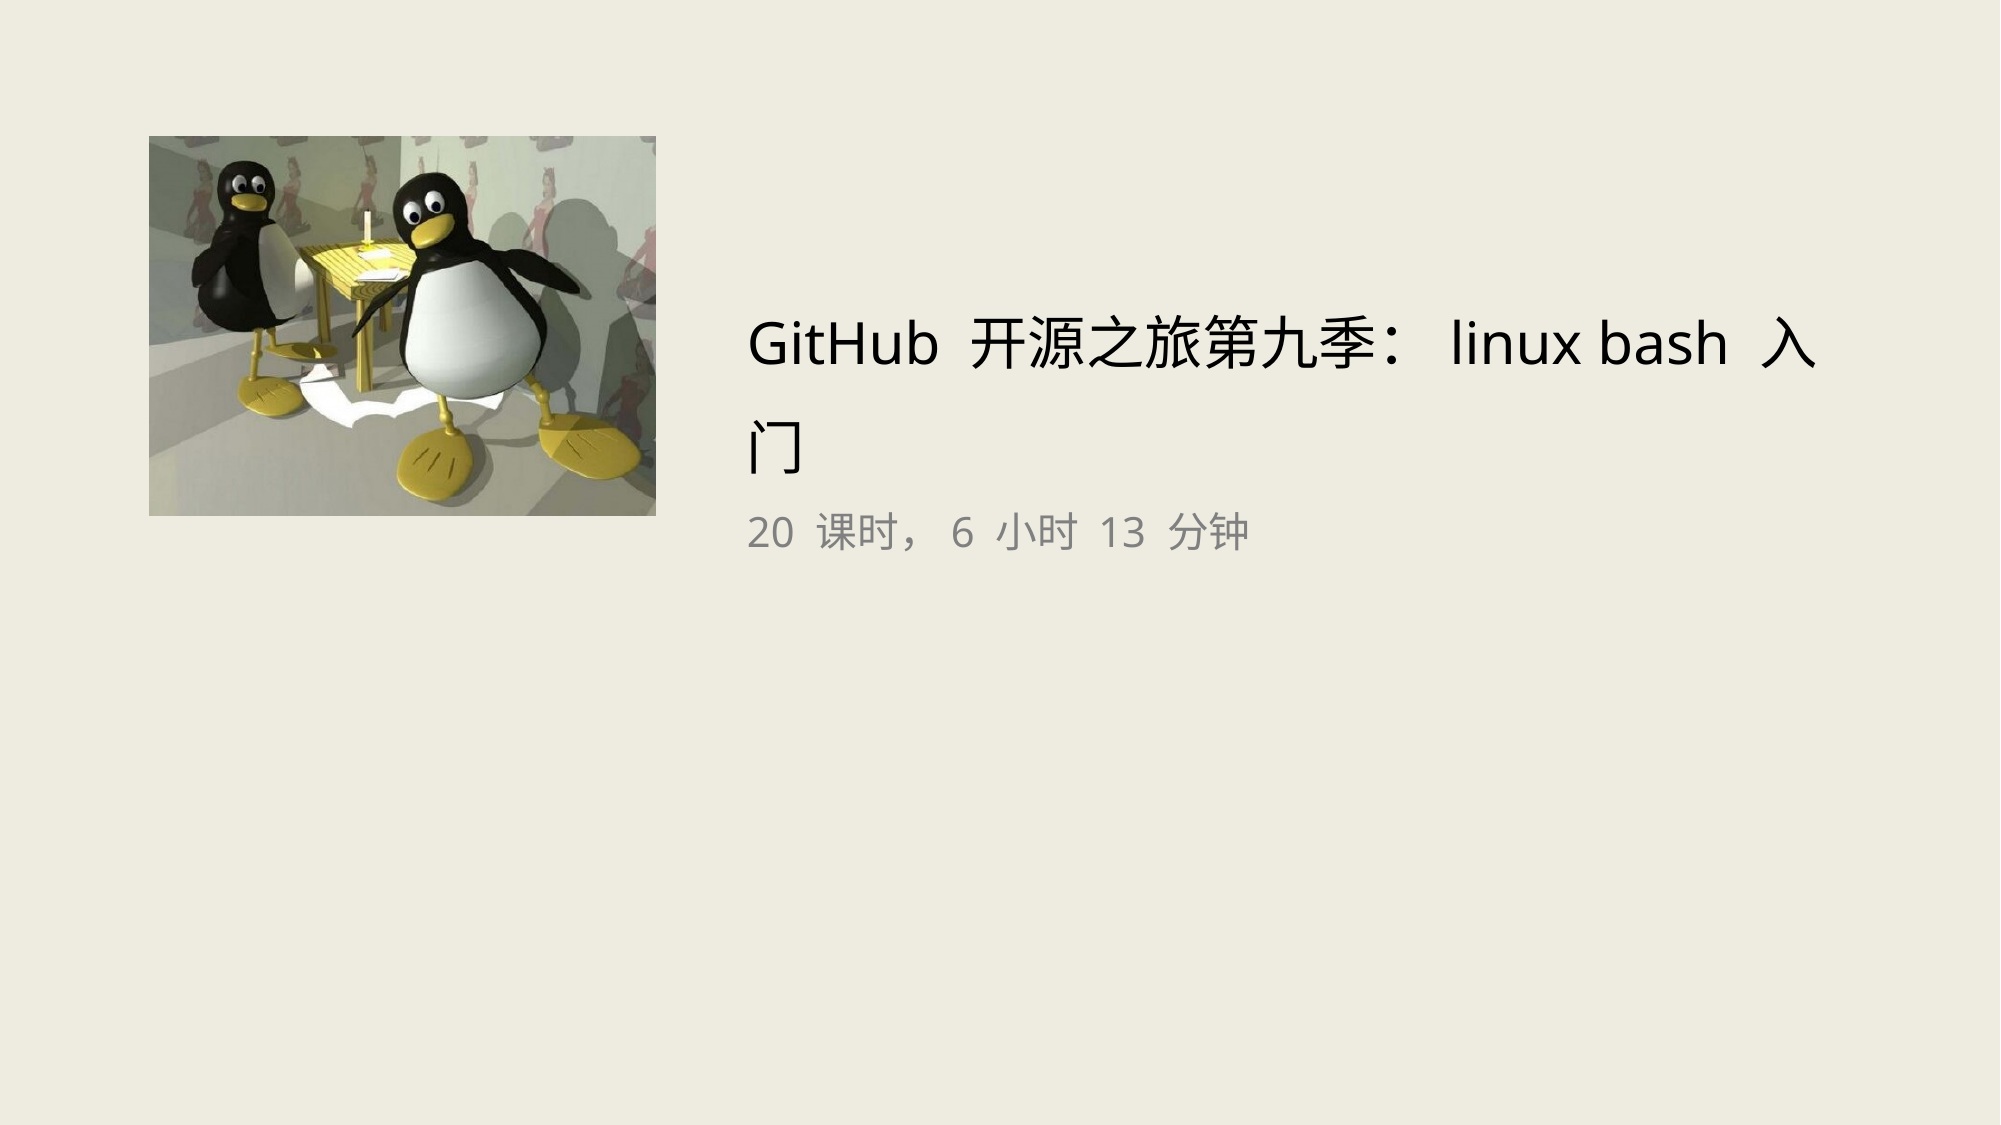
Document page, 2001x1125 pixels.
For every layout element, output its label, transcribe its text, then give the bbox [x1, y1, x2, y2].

text_box GitHub 开源之旅第九季：linux bash 入门 20 课时，6 小时 13 分钟 [732, 158, 1884, 564]
picture [149, 135, 656, 516]
